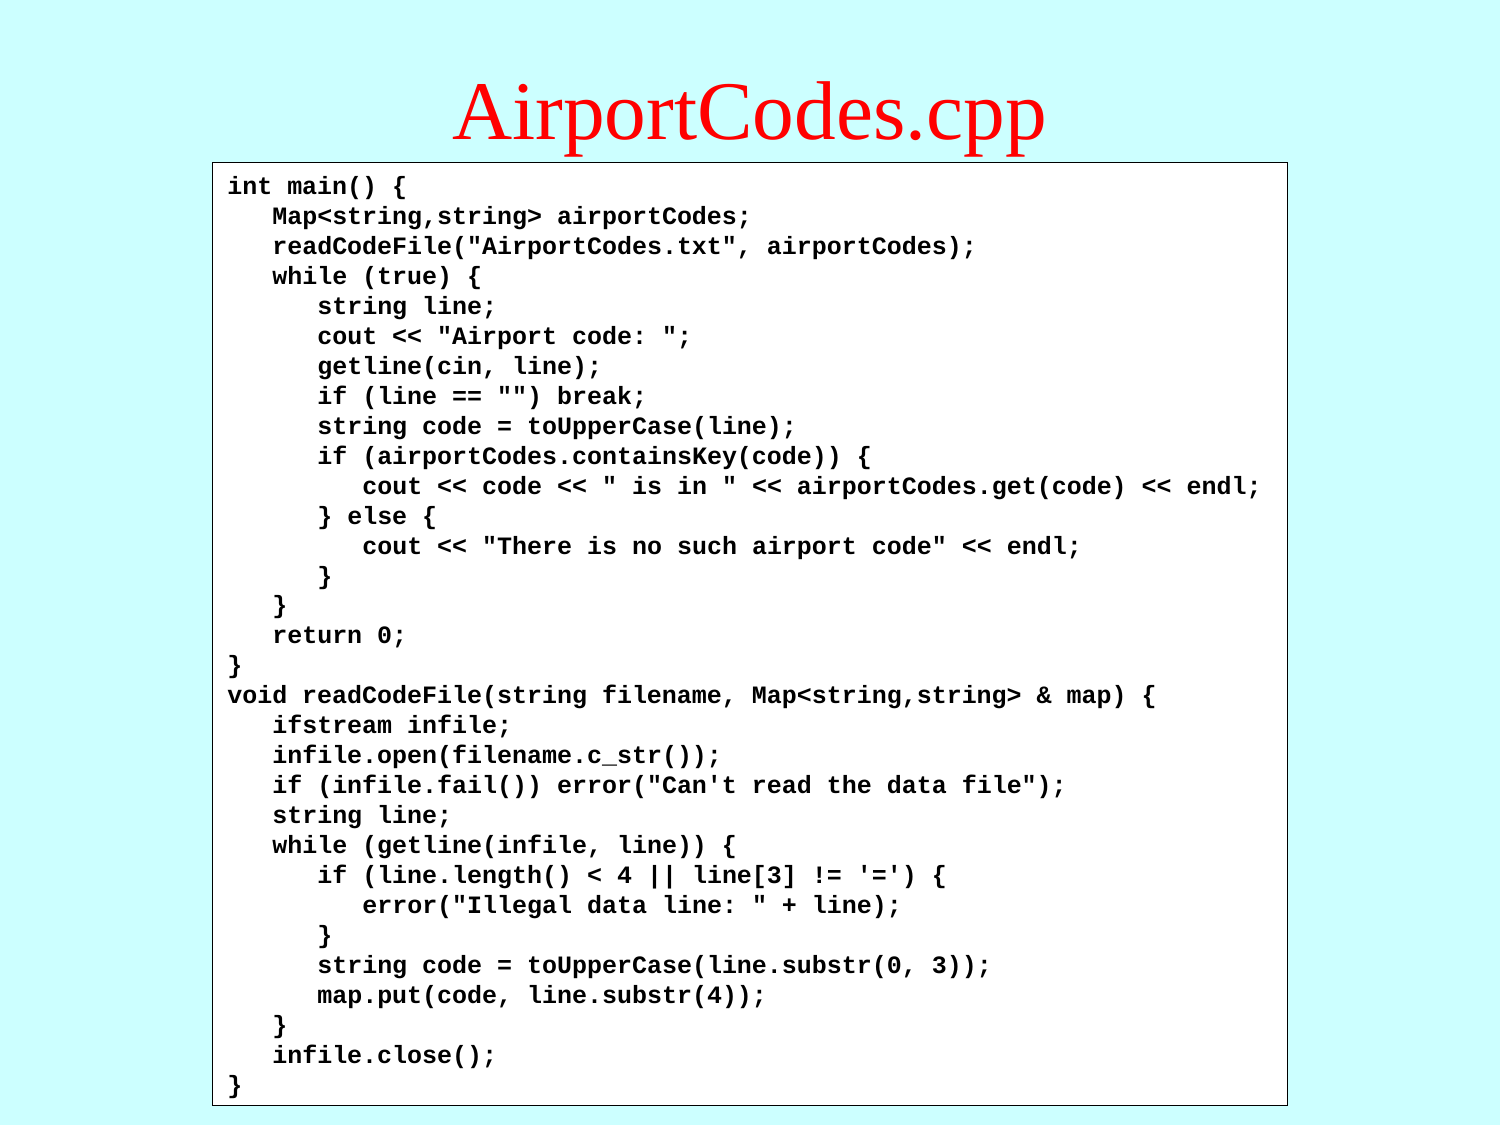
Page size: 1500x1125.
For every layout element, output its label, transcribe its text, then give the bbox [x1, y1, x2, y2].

title AirportCodes.cpp [0, 12, 1500, 201]
text_box int main() { Map<string,string> airportCodes; readCodeFile("AirportCodes.txt", airportCodes); while (true) { string line; cout << "Airport code: "; getline(cin, line); if (line == "") break; string code = toUpperCase(line); if (airportCodes.containsKey(code)) { cout << code << " is in " << airportCodes.get(code) << endl; } else { cout << "There is no such airport code" << endl; } } return 0; } void readCodeFile(string filename, Map<string,string> & map) { ifstream infile; infile.open(filename.c_str()); if (infile.fail()) error("Can't read the data file"); string line; while (getline(infile, line)) { if (line.length() < 4 || line[3] != '=') { error("Illegal data line: " + line); } string code = toUpperCase(line.substr(0, 3)); map.put(code, line.substr(4)); } infile.close(); } [212, 162, 1288, 1106]
